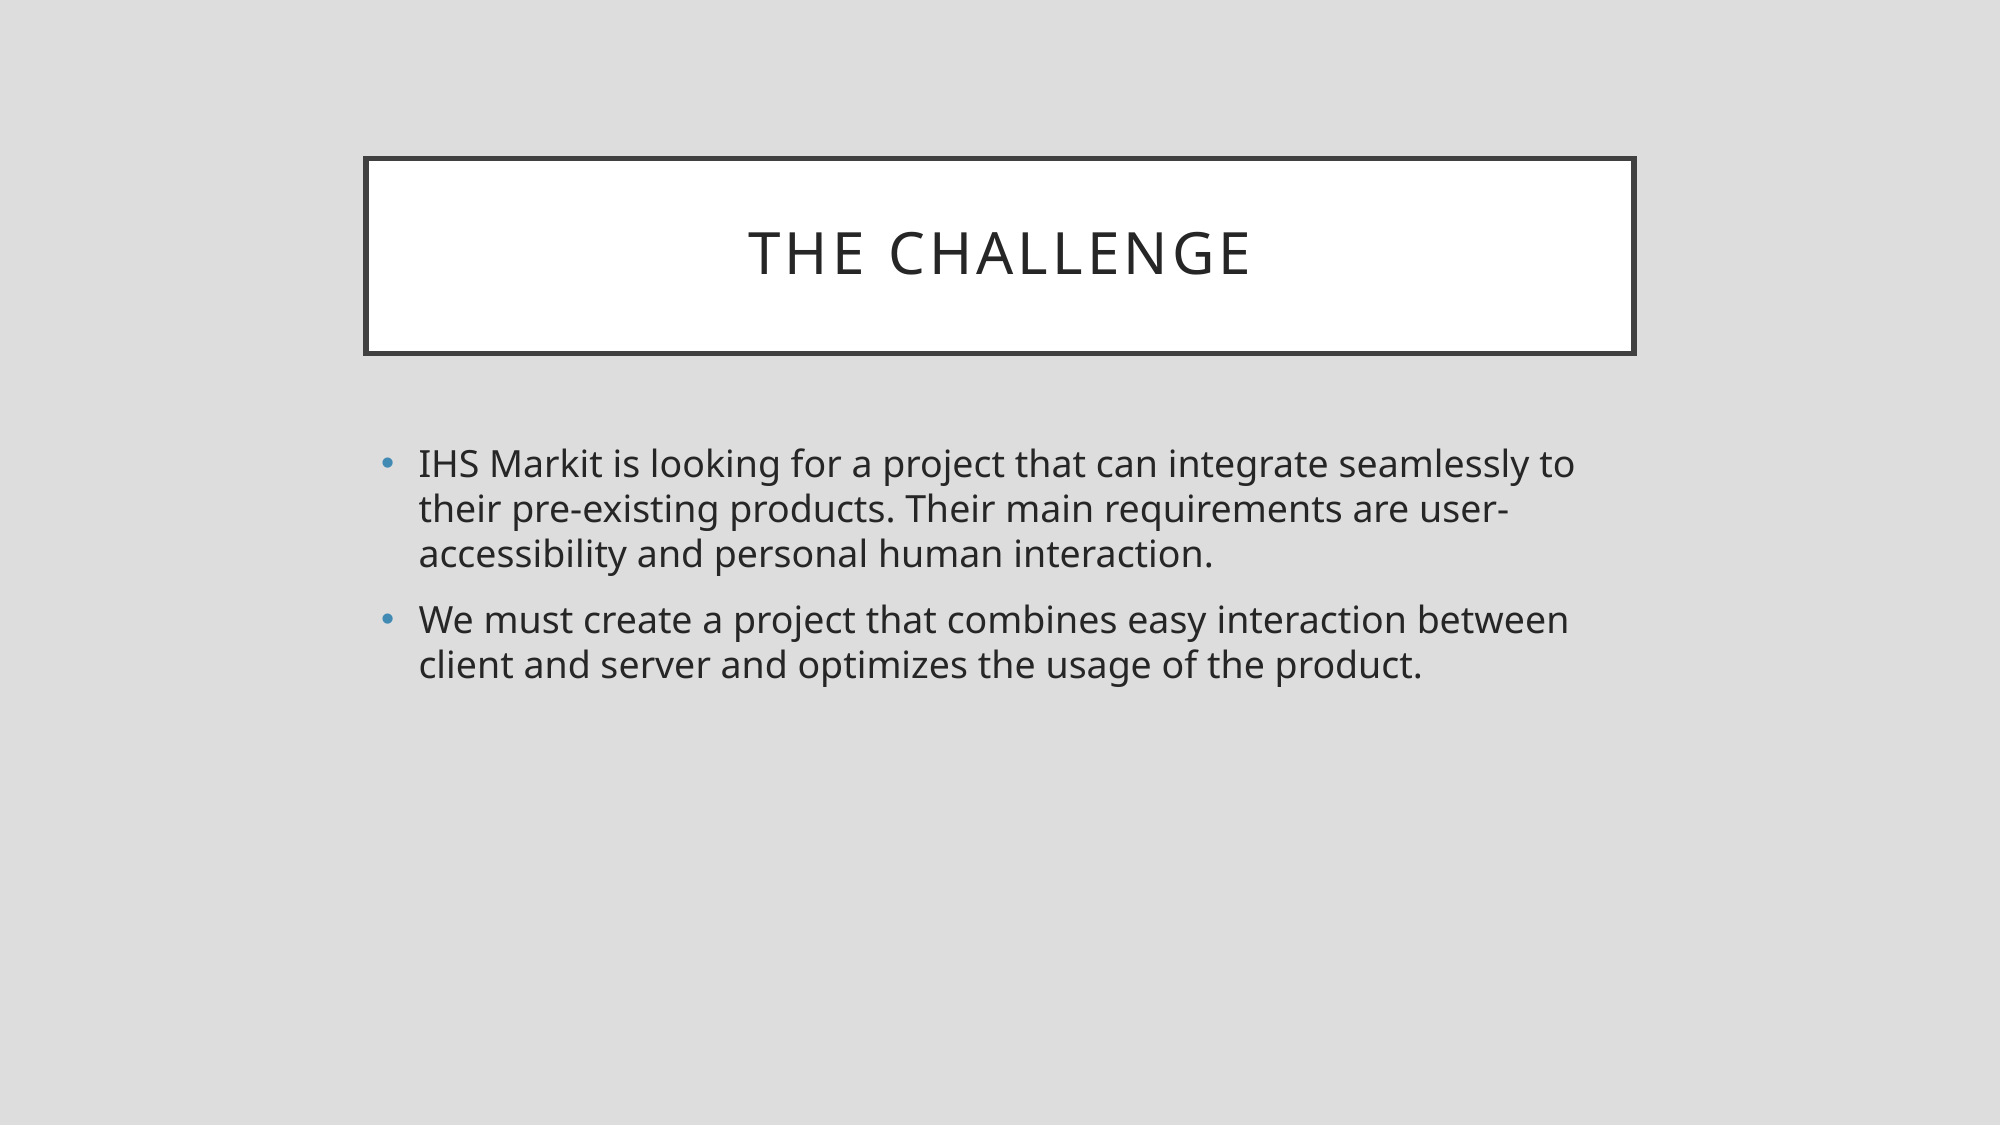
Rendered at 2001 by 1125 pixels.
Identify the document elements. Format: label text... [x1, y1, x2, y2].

title The Challenge [363, 156, 1637, 356]
list IHS Markit is looking for a project that can integrate seamlessly to their pre-existing products. Their main requirements are user-accessibility and personal human interaction. We must create a project that combines easy interaction between client and server and optimizes the usage of the product. [366, 432, 1634, 942]
